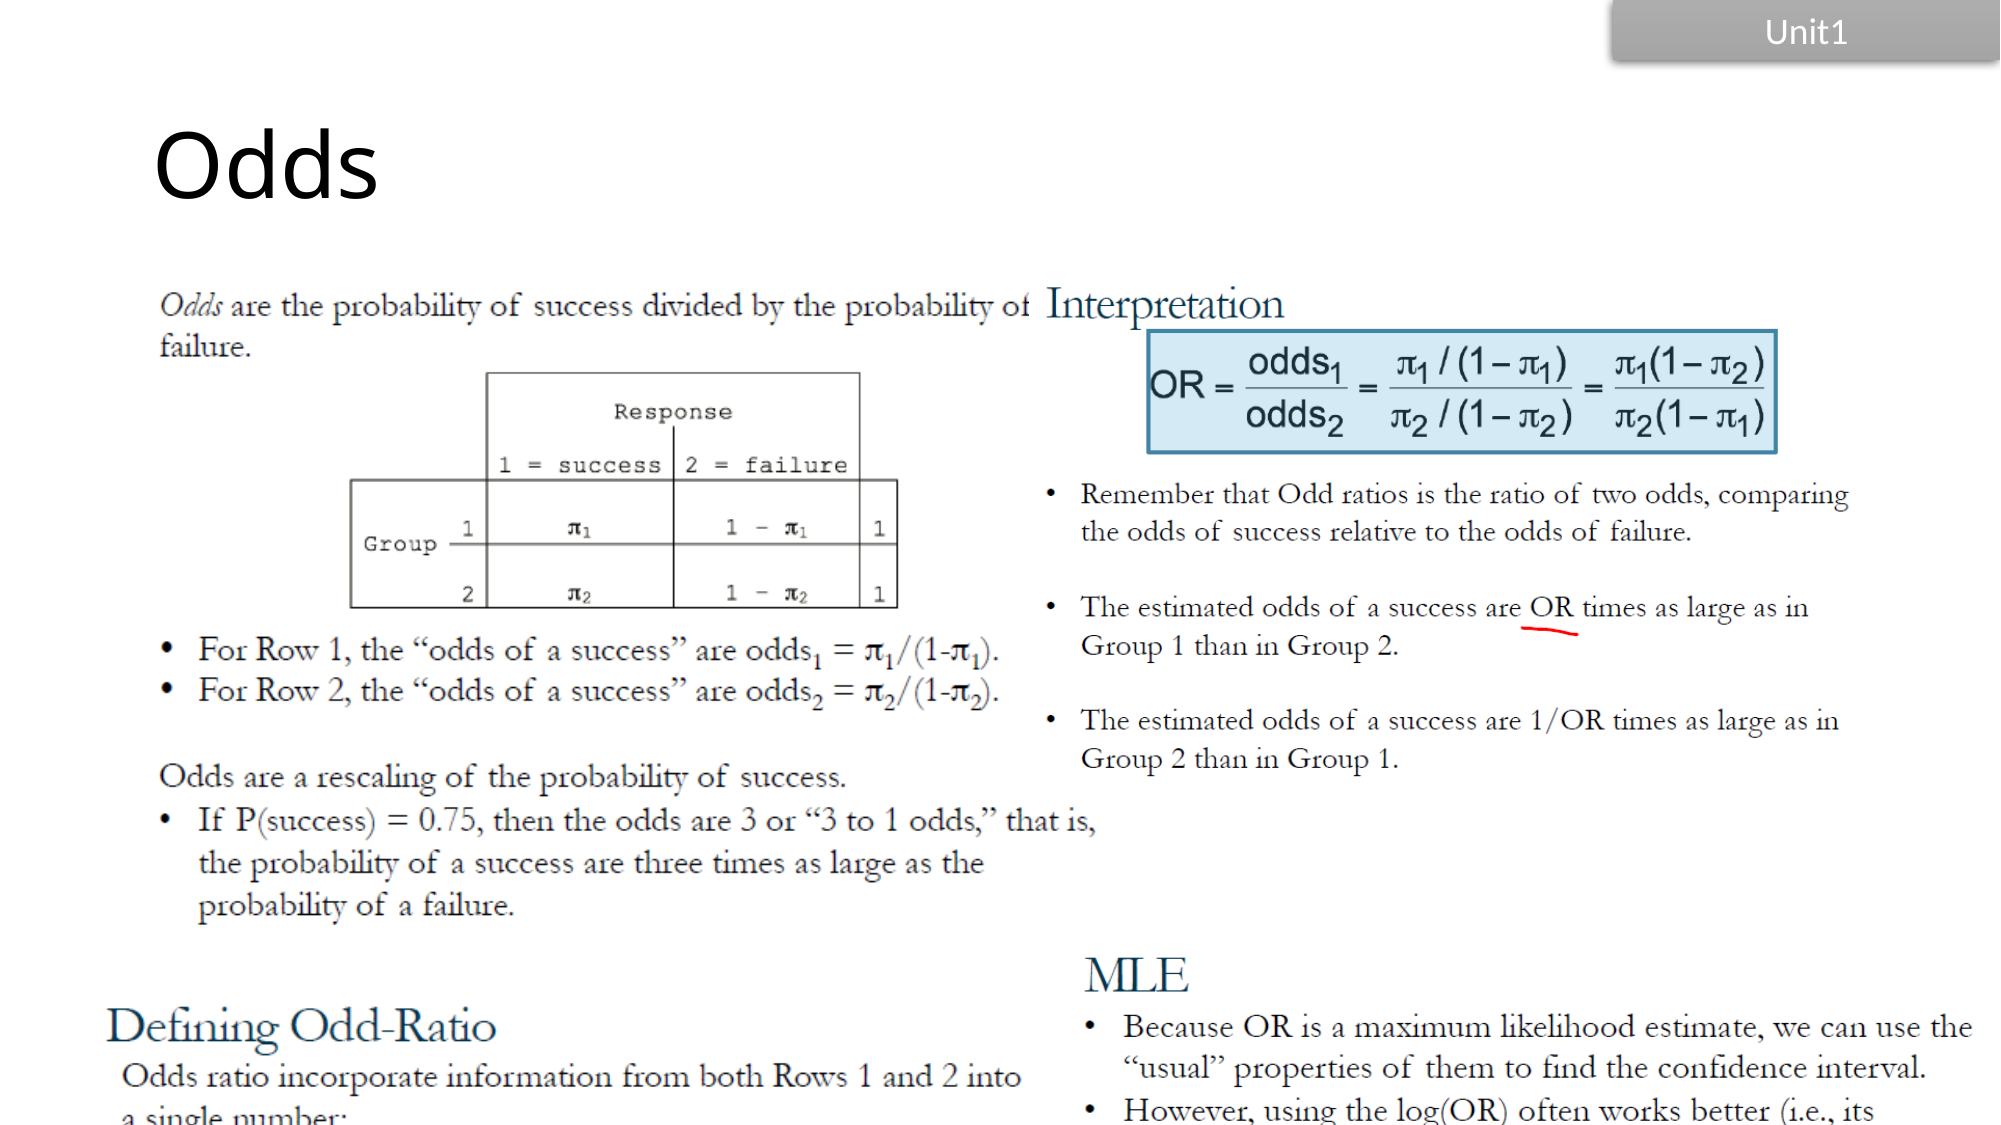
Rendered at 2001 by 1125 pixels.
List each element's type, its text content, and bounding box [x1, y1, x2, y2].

title Odds [137, 59, 1863, 277]
picture [81, 277, 2000, 1125]
text_box Unit1 [1613, 0, 2000, 60]
